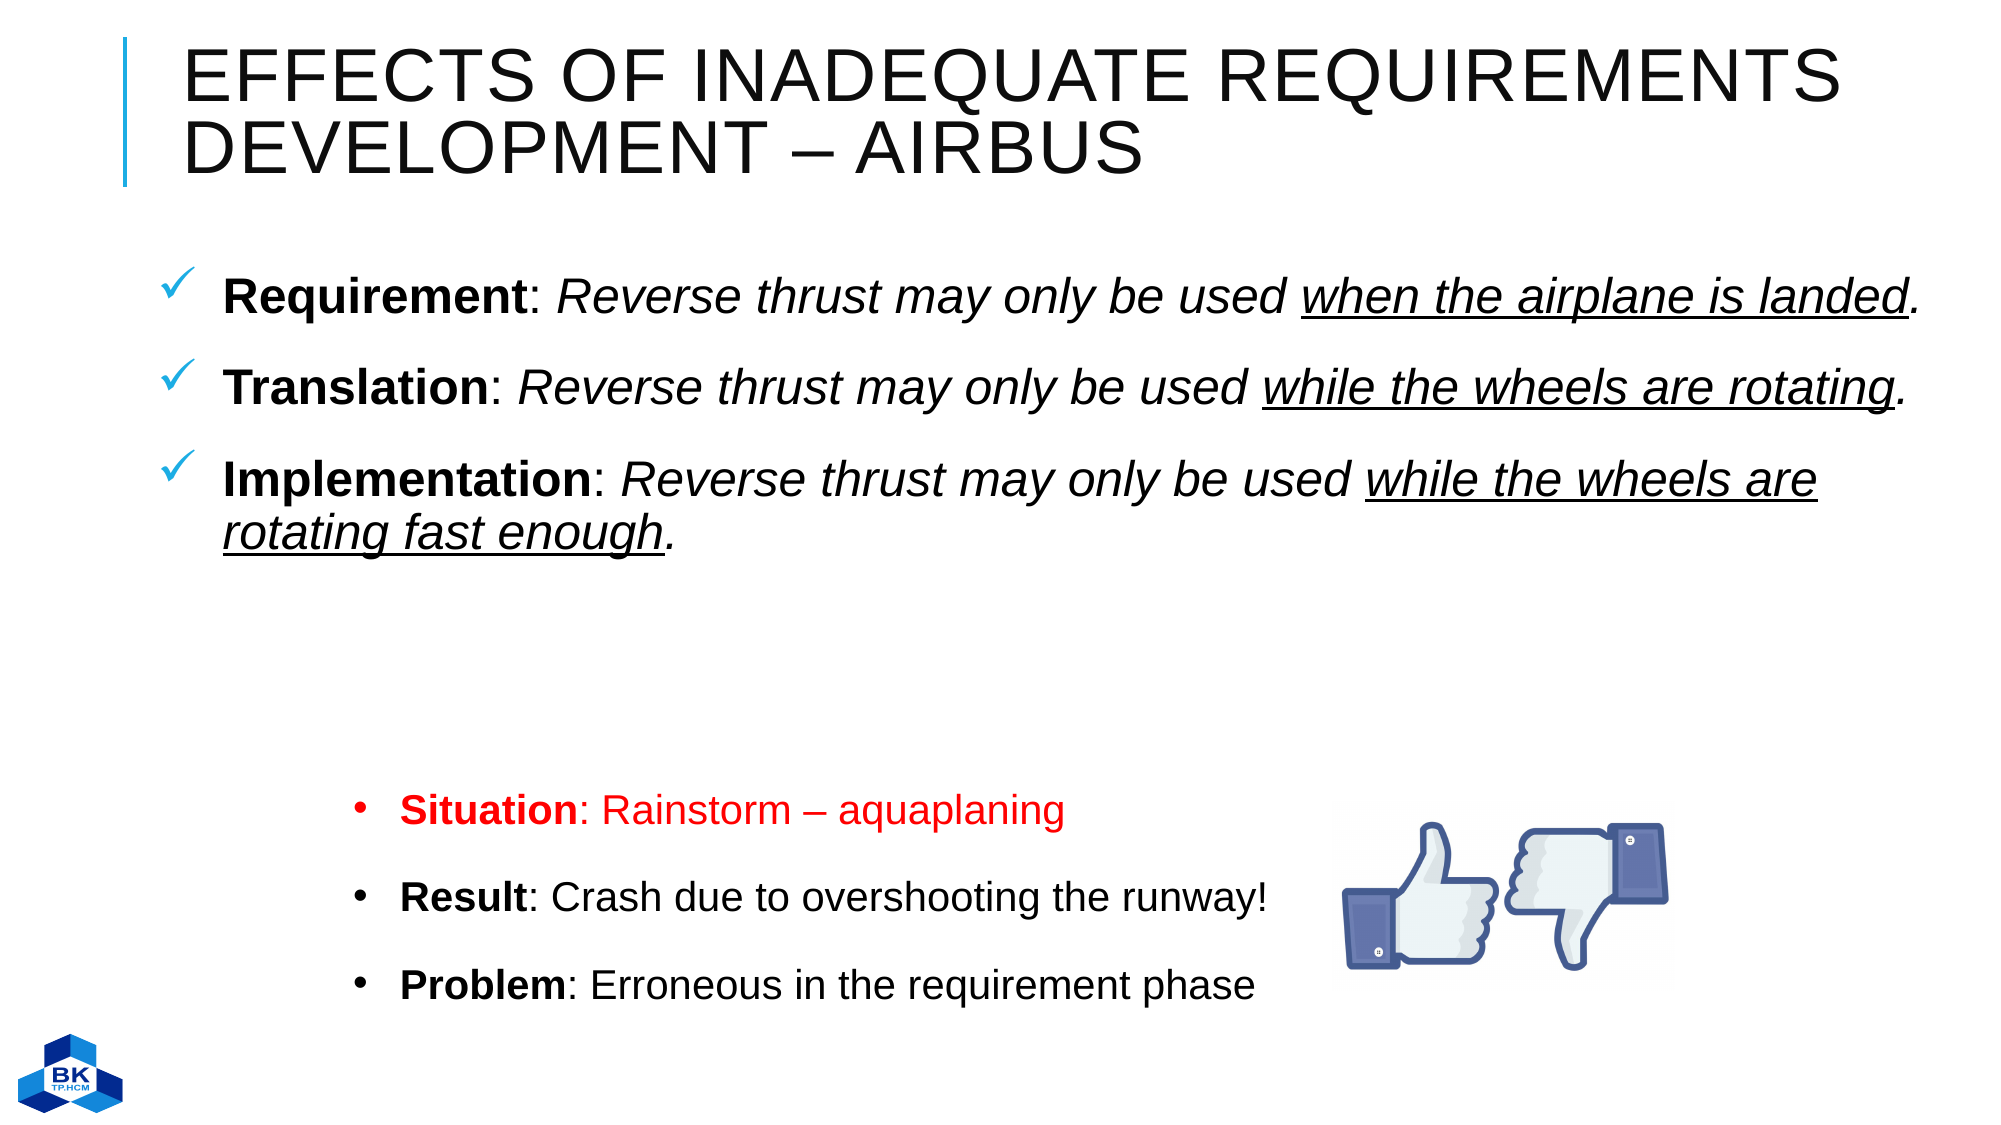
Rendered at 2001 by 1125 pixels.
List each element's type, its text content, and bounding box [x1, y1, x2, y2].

list Requirement: Reverse thrust may only be used when the airplane is landed. Translation: Reverse thrust may only be used while the wheels are rotating. Implementation: Reverse thrust may only be used while the wheels are rotating fast enough. [149, 262, 1957, 669]
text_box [338, 774, 1676, 1018]
title Effects of inadequate requirements development – Airbus [168, 15, 1938, 216]
picture [0, 1027, 143, 1125]
